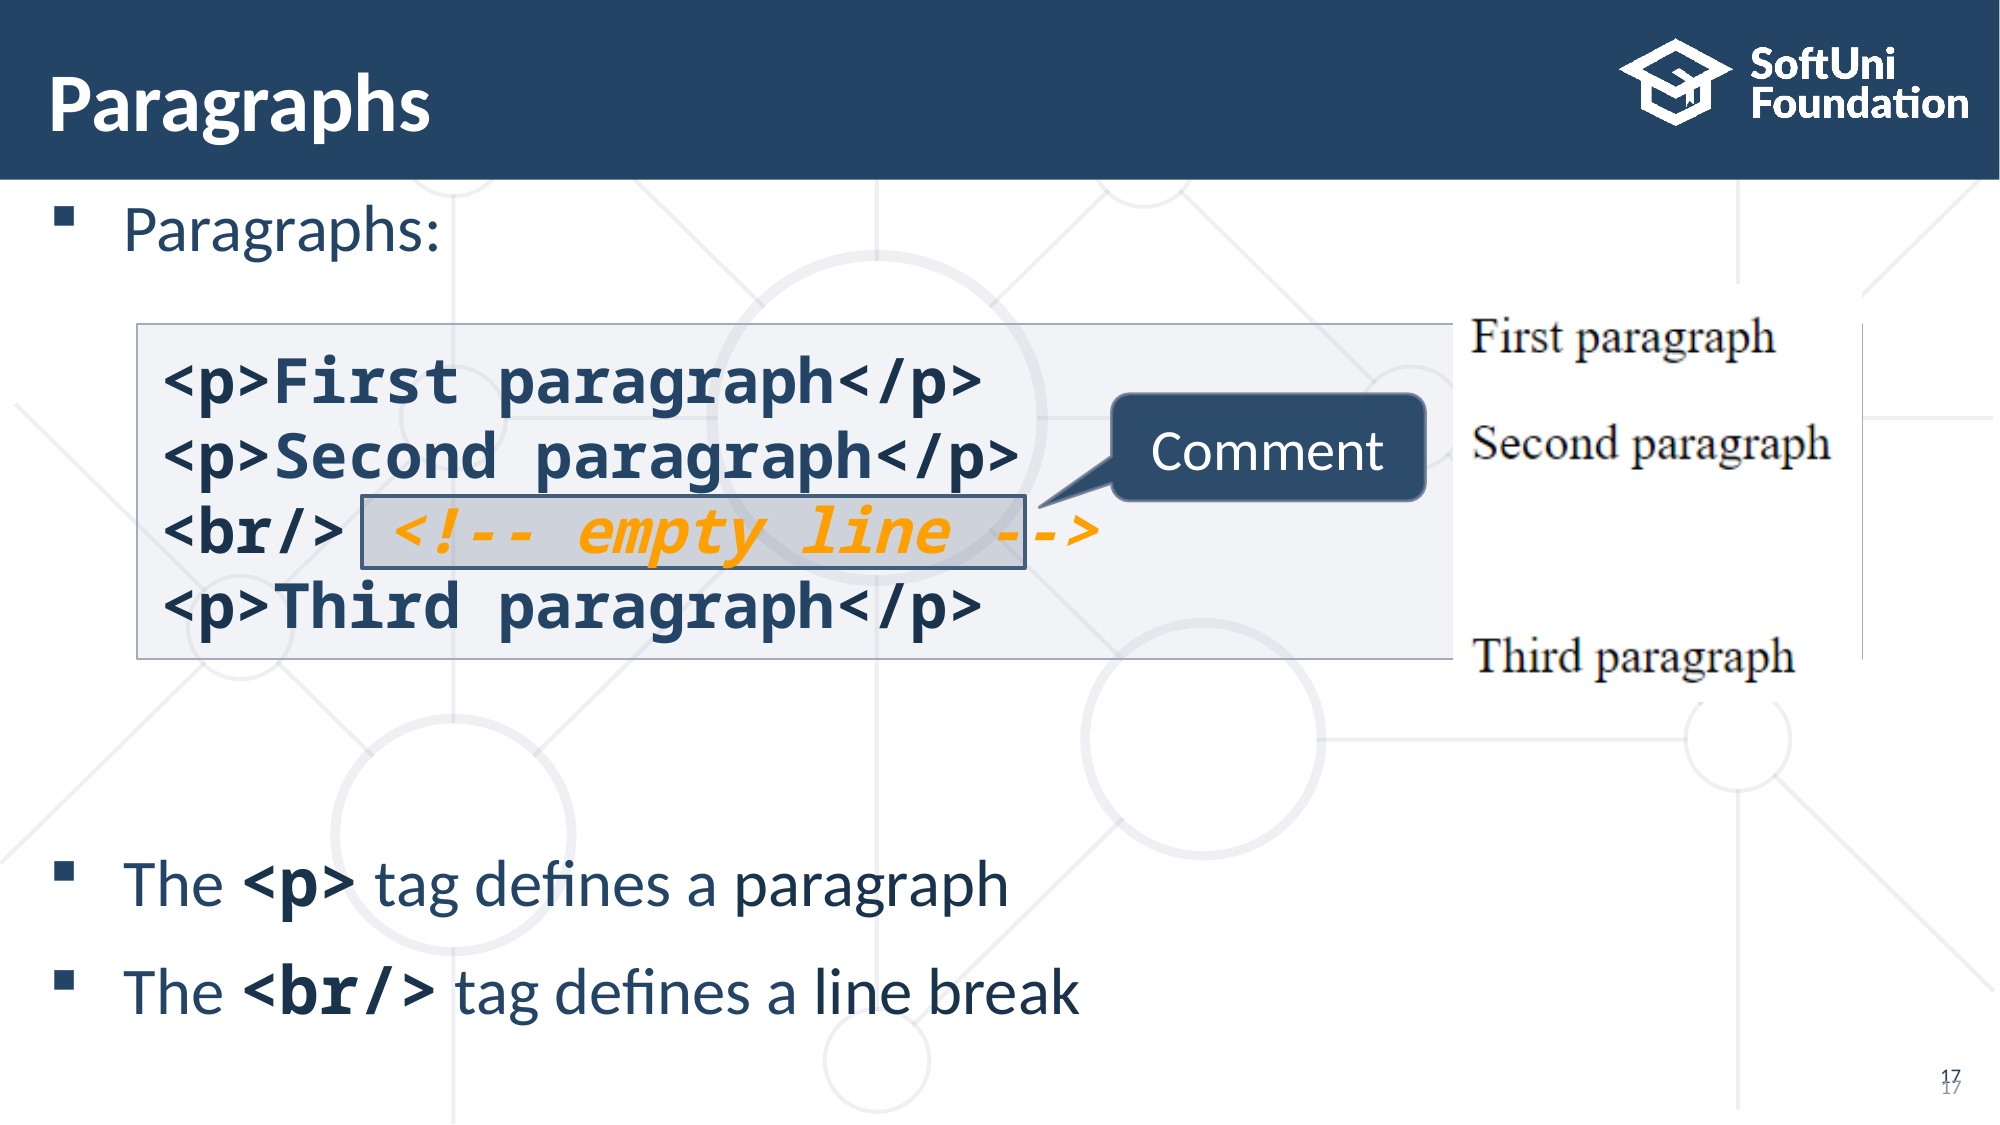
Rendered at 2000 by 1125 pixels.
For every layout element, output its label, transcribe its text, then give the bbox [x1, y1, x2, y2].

text_box Paragraphs: The <p> tag defines a paragraph The <br/> tag defines a line break [31, 174, 1968, 1089]
text_box Comment [1037, 391, 1428, 510]
picture [1452, 284, 1863, 702]
text_box <number> [1897, 1089, 1968, 1103]
text_box <p>First paragraph</p> <p>Second paragraph</p> <br/> <!-- empty line --> <p>Third paragraph</p> [137, 323, 1447, 659]
picture [1618, 38, 1968, 126]
text_box Paragraphs [30, 6, 1602, 189]
